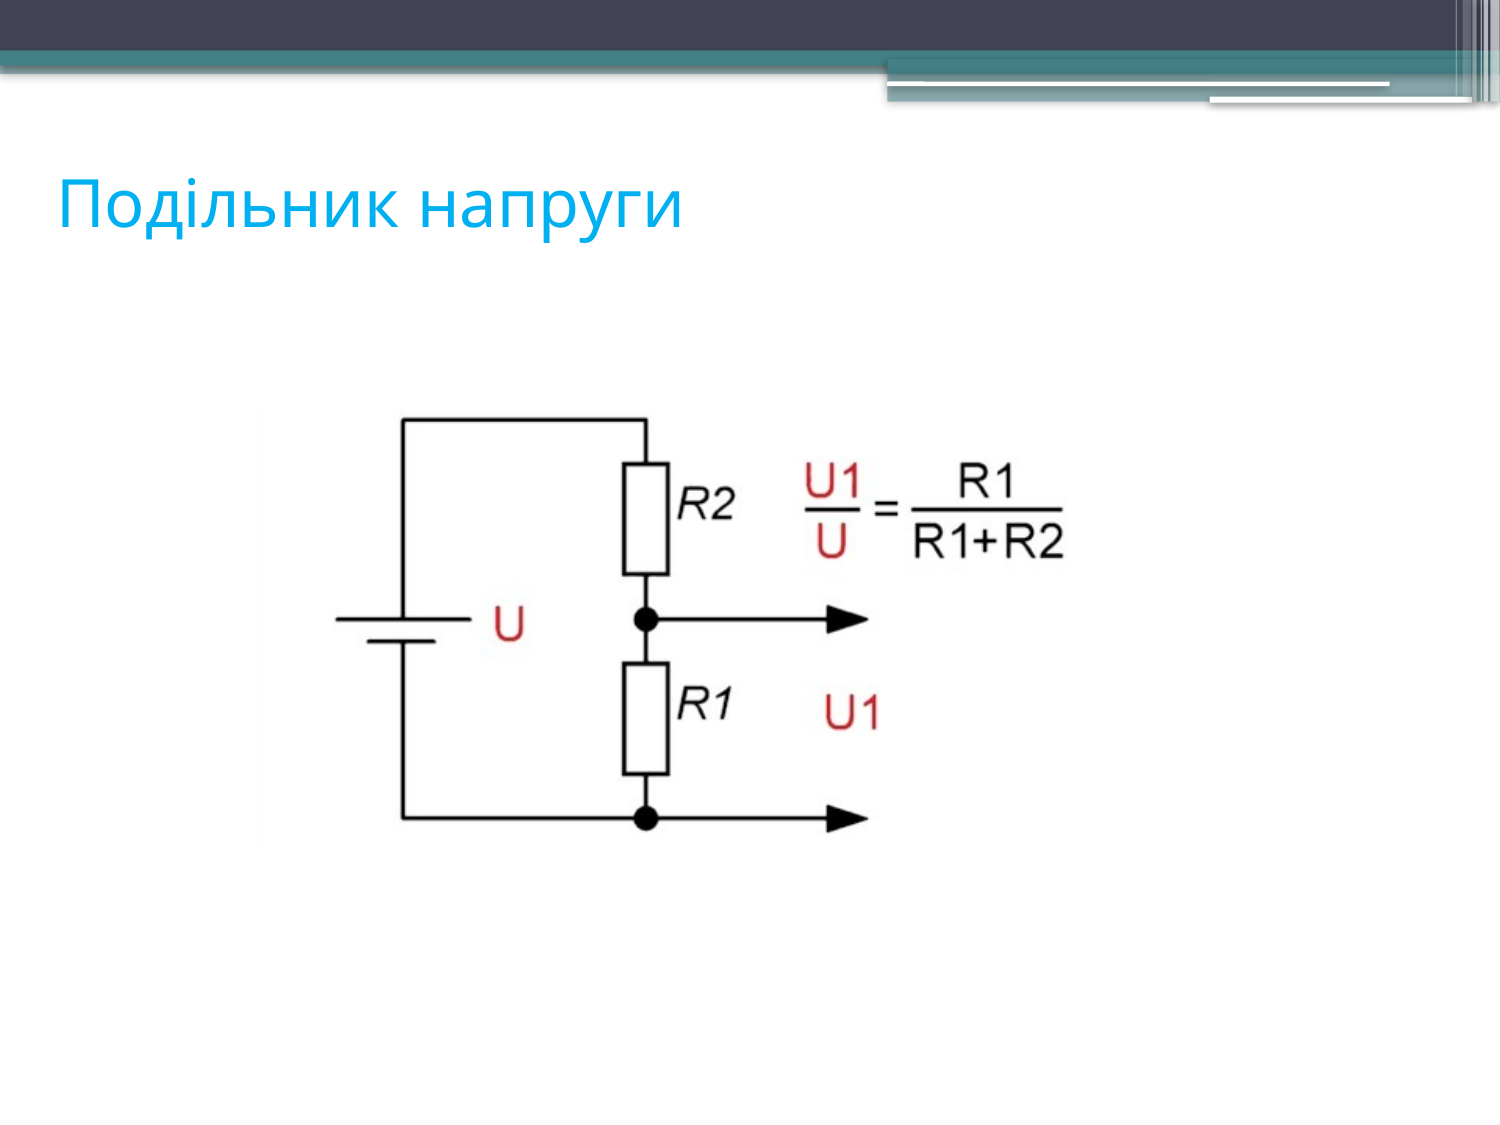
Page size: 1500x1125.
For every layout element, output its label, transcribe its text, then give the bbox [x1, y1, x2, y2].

picture [229, 408, 1168, 849]
text_box [78, 338, 1450, 1000]
text_box [53, 326, 1425, 988]
title Подільник напруги [41, 113, 1436, 289]
